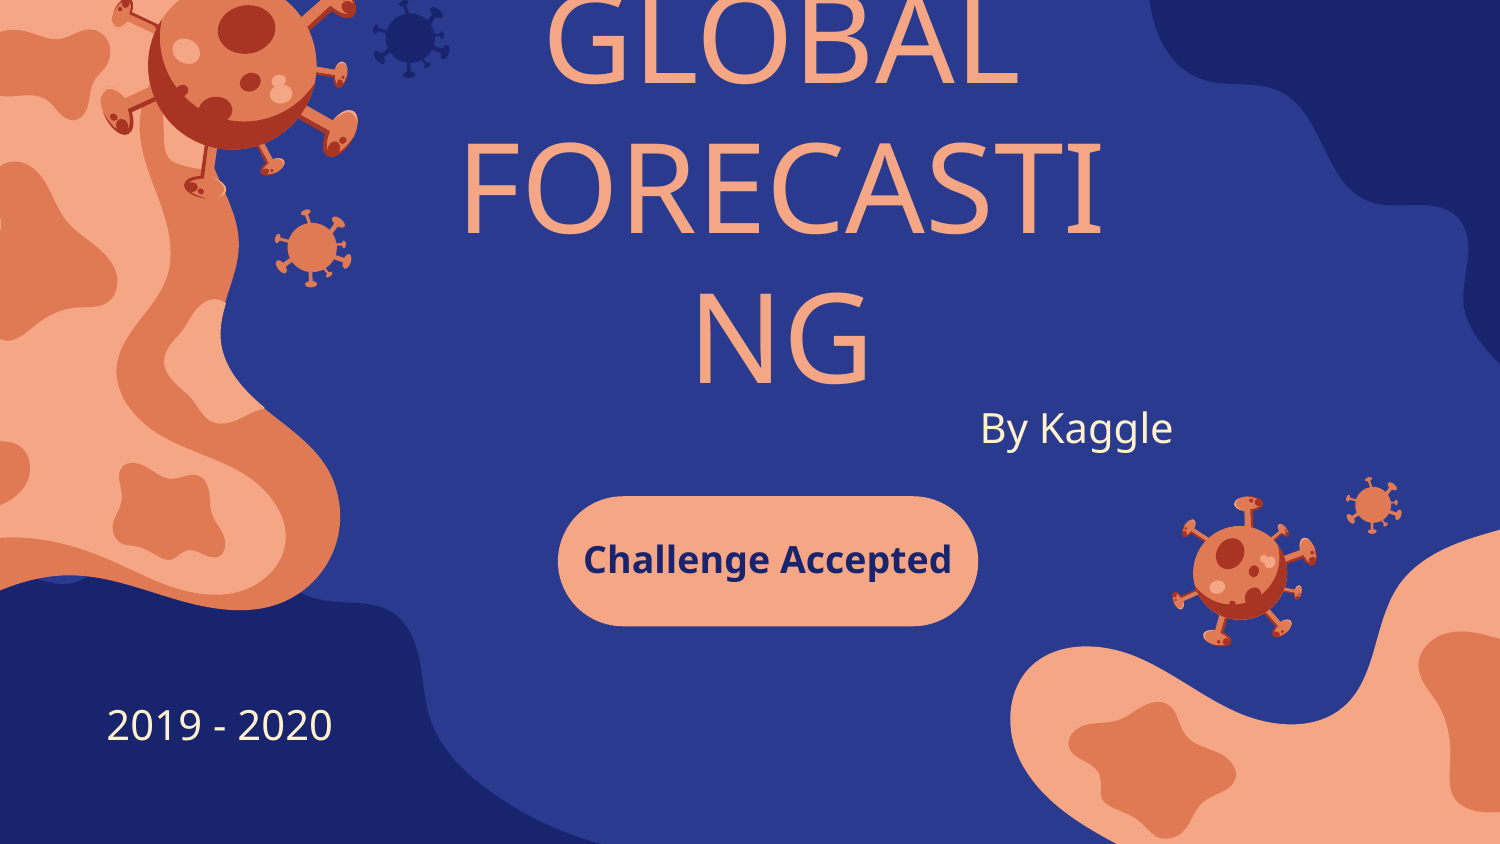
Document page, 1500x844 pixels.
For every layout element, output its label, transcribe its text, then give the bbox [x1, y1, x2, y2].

title COVID 19 GLOBAL FORECASTING [410, 15, 1153, 425]
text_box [1170, 495, 1320, 647]
text_box By Kaggle [964, 349, 1216, 467]
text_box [100, 0, 362, 199]
text_box 2019 - 2020 [91, 646, 366, 765]
text_box [571, 496, 965, 521]
subtitle Challenge Accepted [538, 521, 998, 652]
